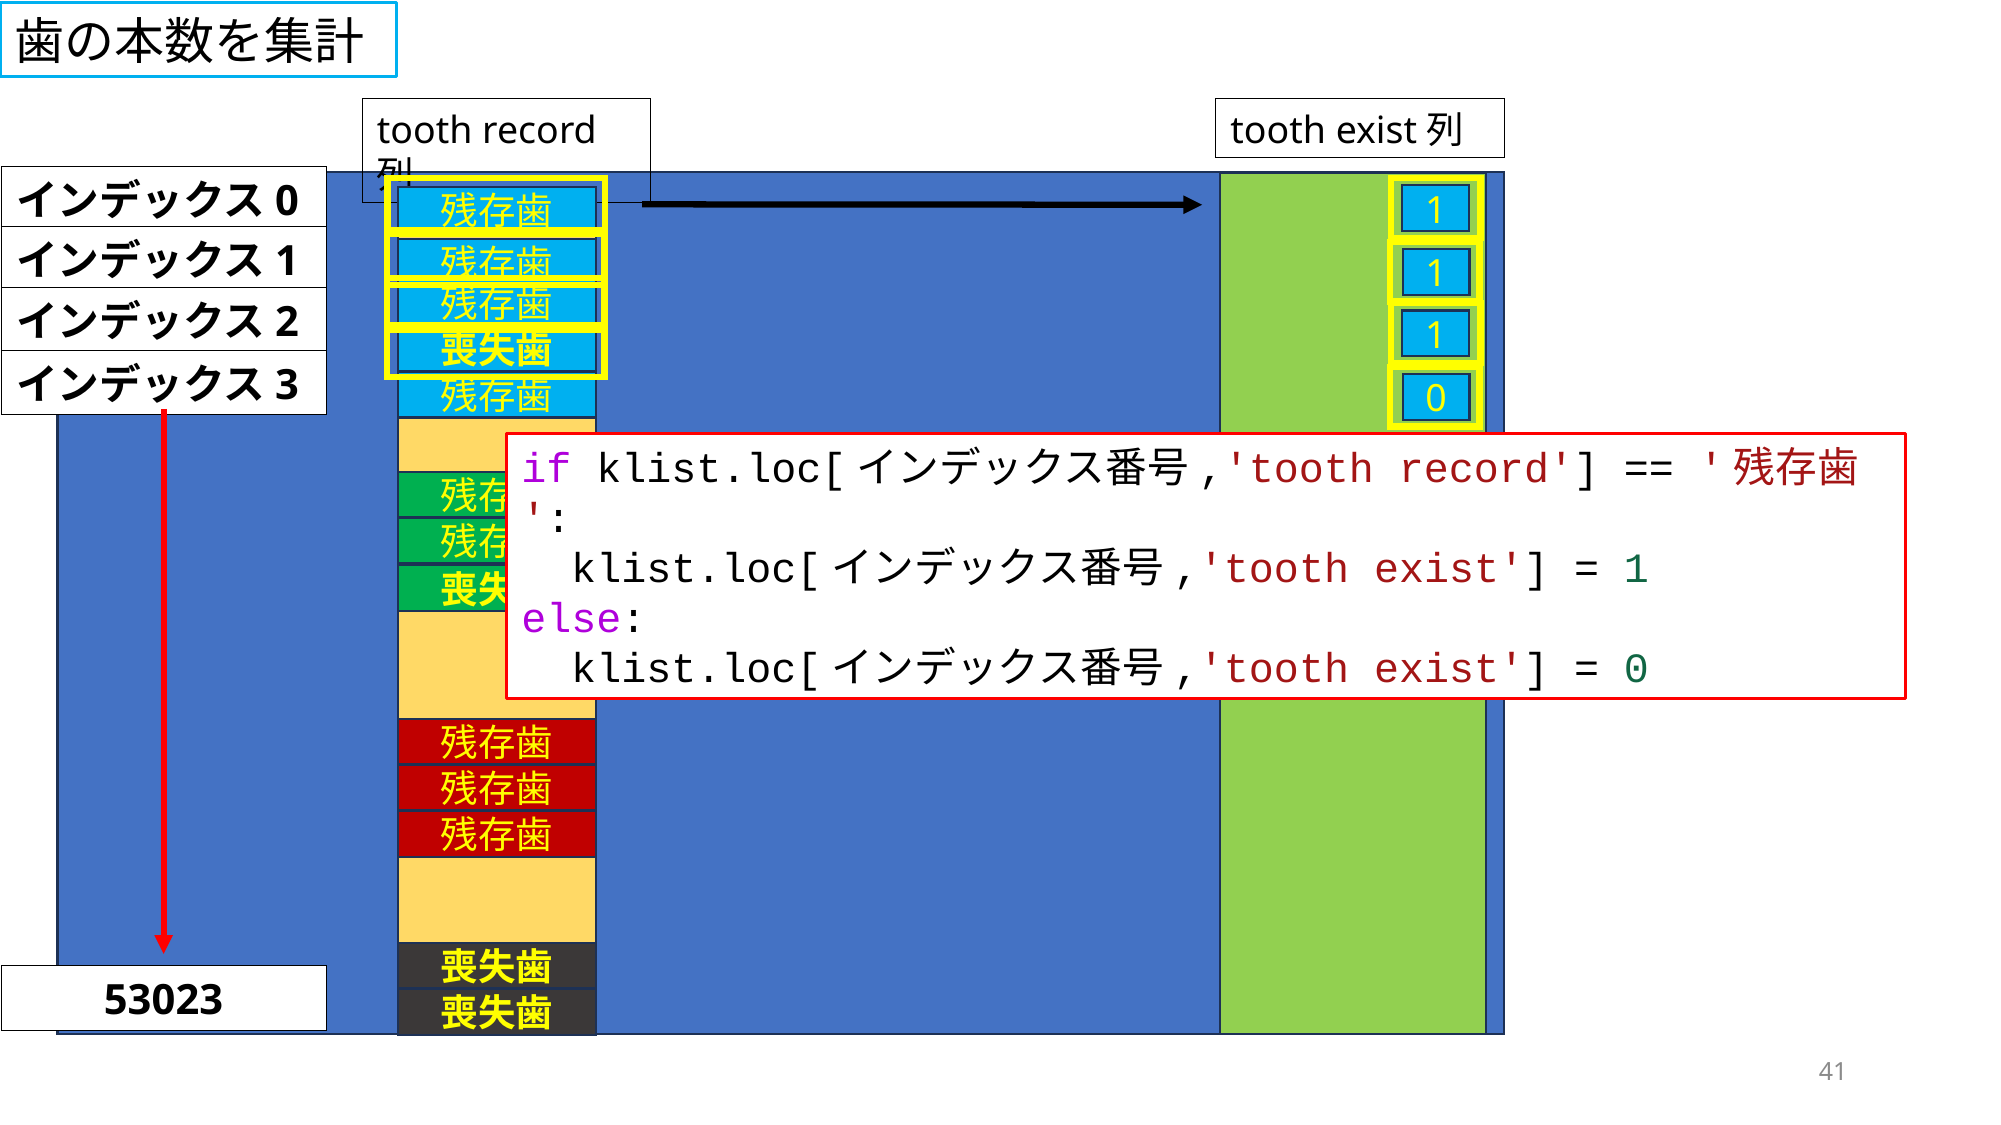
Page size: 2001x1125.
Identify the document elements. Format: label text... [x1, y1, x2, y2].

text_box [386, 277, 606, 324]
slide_number 41 [1412, 1042, 1863, 1103]
text_box [597, 171, 1505, 433]
text_box [1389, 366, 1480, 428]
text_box [1389, 241, 1480, 303]
text_box 残存歯 [397, 810, 597, 858]
text_box [597, 699, 1219, 1035]
text_box 歯の本数を集計 [0, 2, 397, 77]
text_box 喪失歯 [397, 564, 506, 612]
text_box インデックス0 [1, 166, 327, 226]
text_box tooth exist列 [1215, 98, 1505, 158]
text_box インデックス1 [1, 226, 327, 287]
text_box [1487, 699, 1505, 1035]
text_box 53023 [1, 965, 327, 1031]
text_box [386, 324, 606, 378]
text_box [386, 177, 606, 231]
text_box [1219, 699, 1487, 1035]
text_box [1219, 172, 1487, 433]
text_box [397, 858, 597, 942]
text_box 残存歯 [397, 378, 597, 419]
text_box if klist.loc[インデックス番号,'tooth record'] == '残存歯': klist.loc[インデックス番号,'tooth exist'] = 1 else: klist.loc[インデックス番号,'tooth exist'] = 0 [506, 433, 1906, 699]
text_box [386, 233, 606, 277]
text_box [397, 419, 597, 471]
text_box インデックス3 [1, 350, 327, 415]
text_box 残存歯 [397, 764, 597, 810]
text_box tooth record列 [362, 98, 651, 203]
text_box 喪失歯 [397, 942, 597, 988]
text_box 残存歯 [397, 718, 597, 764]
text_box [56, 171, 397, 1035]
text_box [1390, 302, 1481, 364]
text_box [397, 612, 597, 718]
text_box [1390, 177, 1481, 239]
text_box インデックス2 [1, 287, 327, 350]
text_box 残存歯 [397, 518, 506, 564]
text_box 喪失歯 [397, 988, 597, 1036]
text_box 残存歯 [397, 471, 506, 518]
